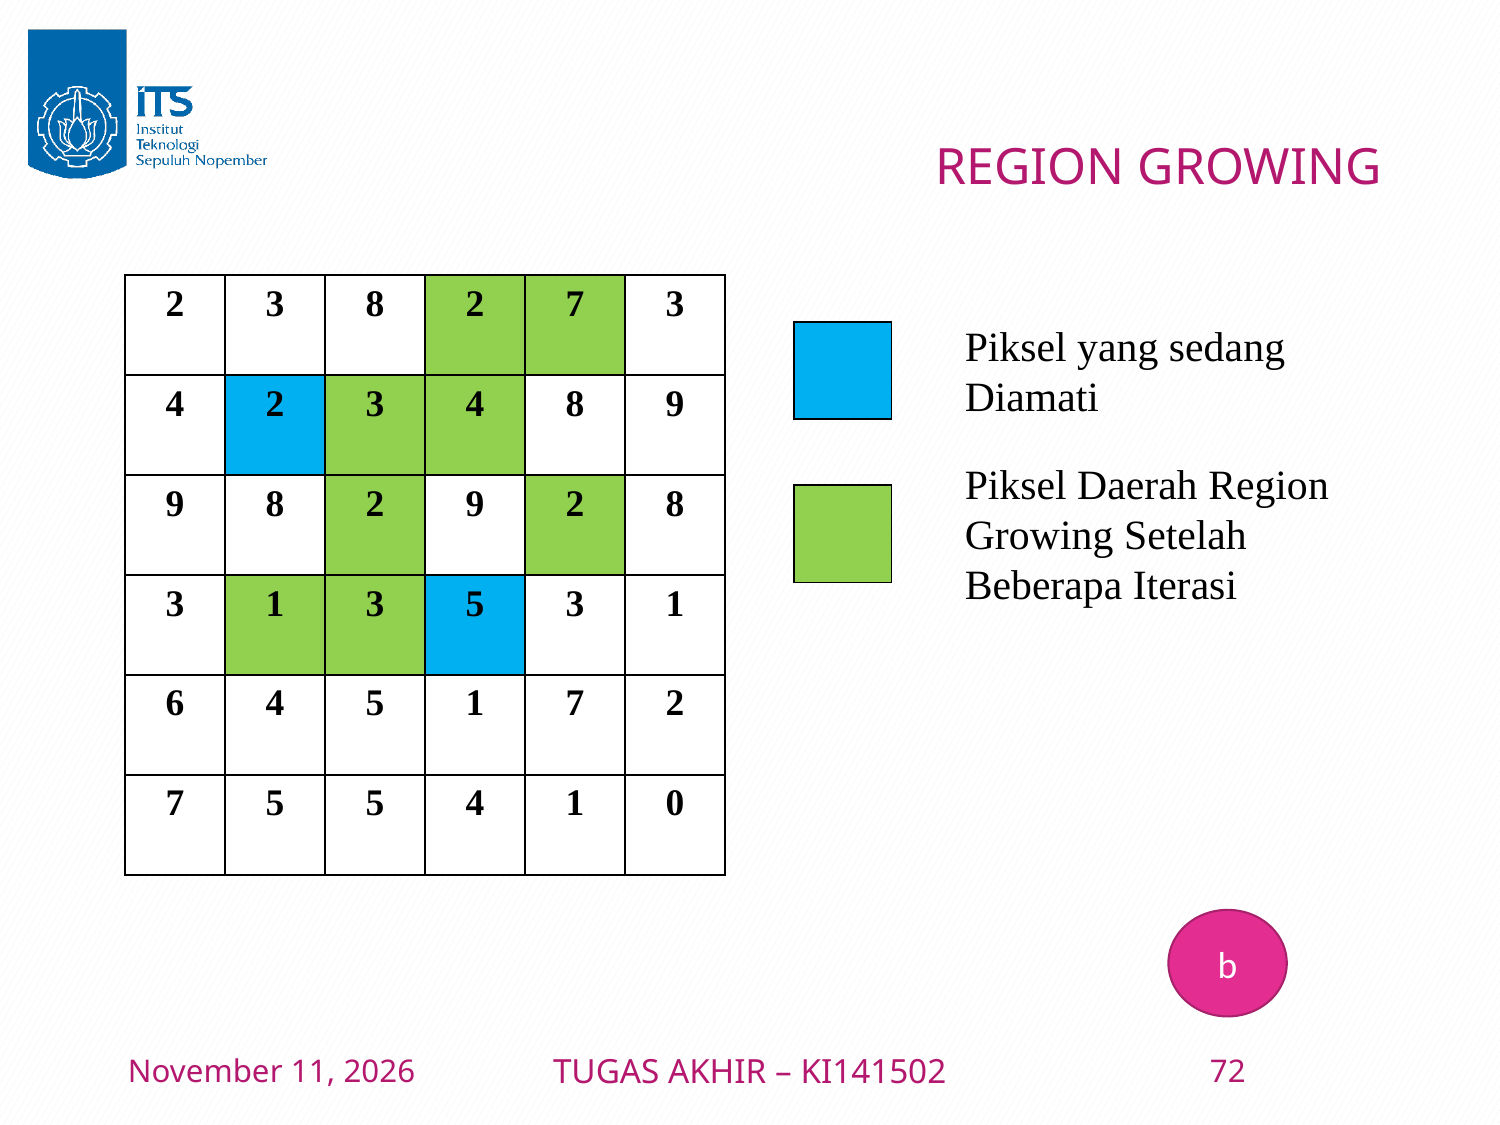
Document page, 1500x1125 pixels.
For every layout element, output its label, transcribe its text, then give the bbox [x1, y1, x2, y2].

table_cell 9 [626, 376, 724, 474]
table_cell 5 [326, 676, 424, 774]
table_cell 3 [126, 576, 224, 674]
table_header 7 [526, 276, 624, 374]
table_header 3 [226, 276, 324, 374]
table_cell 3 [326, 376, 424, 474]
table_cell 1 [526, 776, 624, 874]
table_cell 3 [526, 576, 624, 674]
table_cell 5 [426, 576, 524, 674]
text_box Piksel Daerah Region Growing Setelah Beberapa Iterasi [950, 450, 1429, 616]
title REGION GROWING [103, 59, 1397, 278]
table_cell 2 [226, 376, 324, 474]
table_cell 4 [426, 776, 524, 874]
table_header [795, 323, 891, 418]
table_cell 1 [426, 676, 524, 774]
table_cell 9 [426, 476, 524, 574]
table_cell 2 [526, 476, 624, 574]
table_cell 7 [526, 676, 624, 774]
table_header 2 [426, 276, 524, 374]
slide_number 72 [1059, 1042, 1397, 1103]
table_header [795, 486, 891, 582]
table_cell 5 [326, 776, 424, 874]
table_cell 8 [626, 476, 724, 574]
table_cell 0 [626, 776, 724, 874]
table_cell 3 [326, 576, 424, 674]
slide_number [103, 1042, 441, 1103]
table_cell 5 [226, 776, 324, 874]
table_cell 7 [126, 776, 224, 874]
table_cell 4 [426, 376, 524, 474]
picture [19, 21, 274, 187]
table_cell 8 [226, 476, 324, 574]
table_cell 1 [226, 576, 324, 674]
table_header 3 [626, 276, 724, 374]
table_header 2 [126, 276, 224, 374]
text_box b [1167, 908, 1288, 1018]
table_cell 2 [626, 676, 724, 774]
table_cell 4 [126, 376, 224, 474]
text_box Piksel yang sedang Diamati [950, 312, 1429, 428]
table_cell 2 [326, 476, 424, 574]
table_cell 8 [526, 376, 624, 474]
table_cell 9 [126, 476, 224, 574]
table_cell 6 [126, 676, 224, 774]
table_header 8 [326, 276, 424, 374]
table_cell 4 [226, 676, 324, 774]
footer TUGAS AKHIR – KI141502 [496, 1042, 1004, 1103]
table_cell 1 [626, 576, 724, 674]
